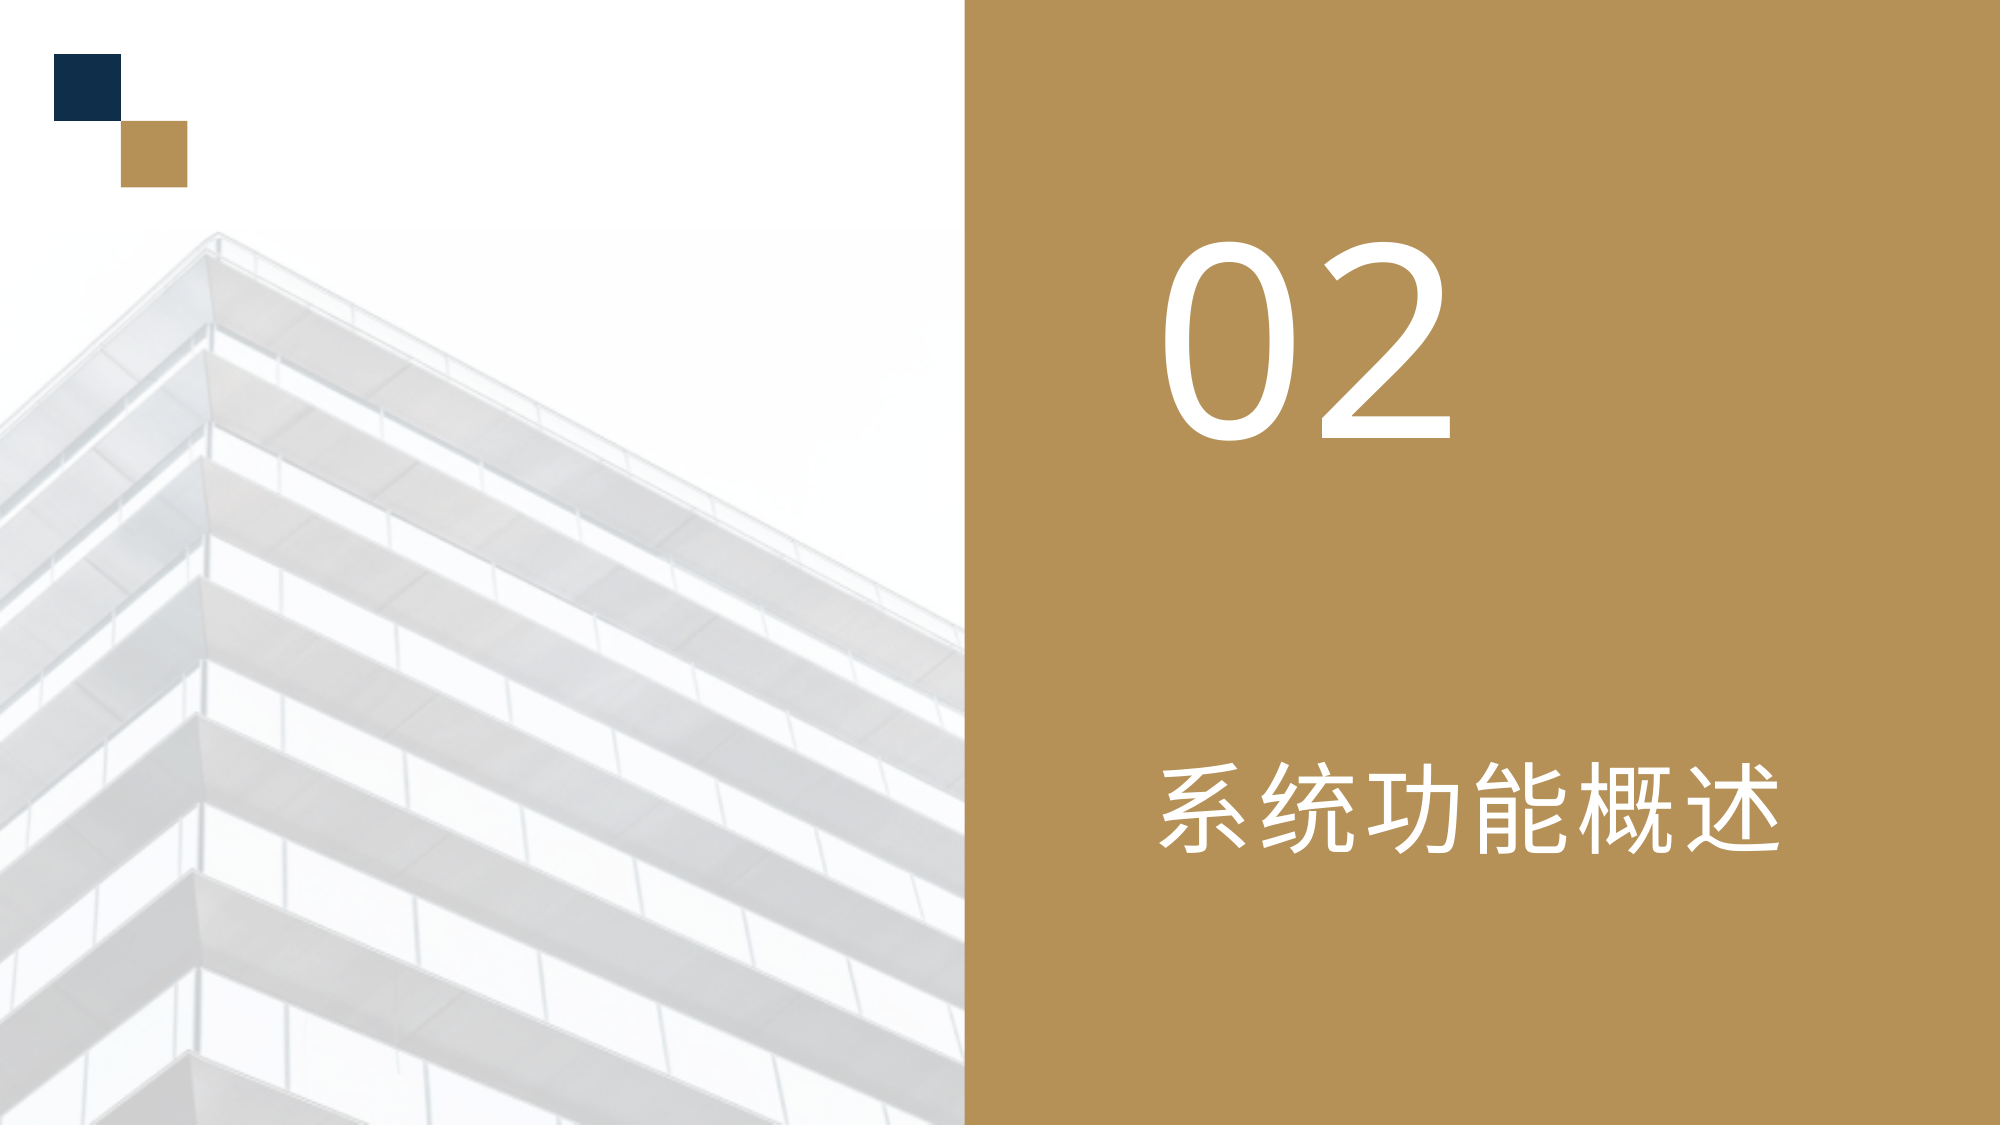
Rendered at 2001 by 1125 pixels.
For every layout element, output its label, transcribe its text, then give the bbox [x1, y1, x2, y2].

title 系统功能概述 [1152, 704, 1836, 905]
picture [0, 0, 964, 1125]
list 02 [1152, 80, 1695, 551]
